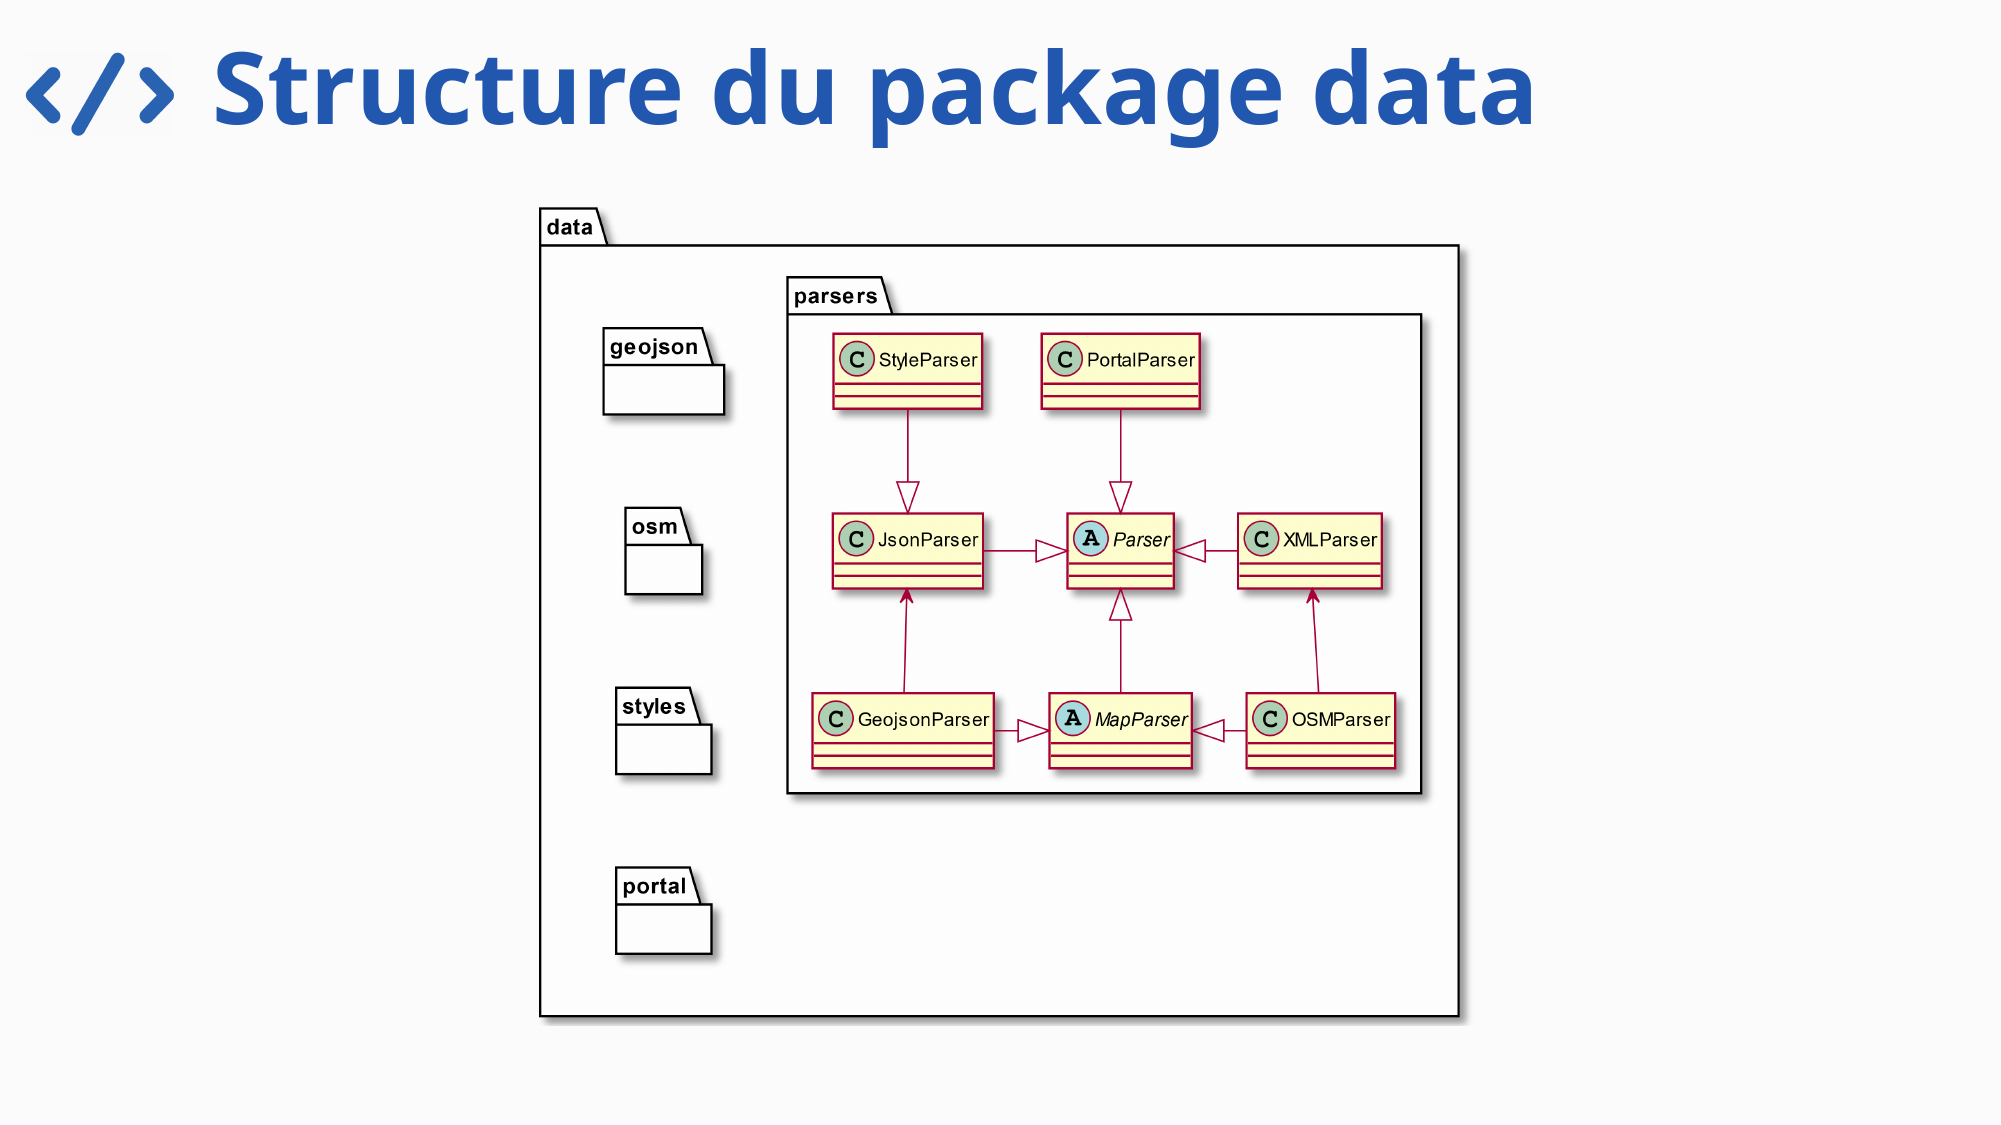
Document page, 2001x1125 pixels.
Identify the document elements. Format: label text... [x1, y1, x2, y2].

text_box Structure du package data [197, 0, 2000, 185]
picture [515, 199, 1485, 1026]
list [25, 51, 174, 137]
